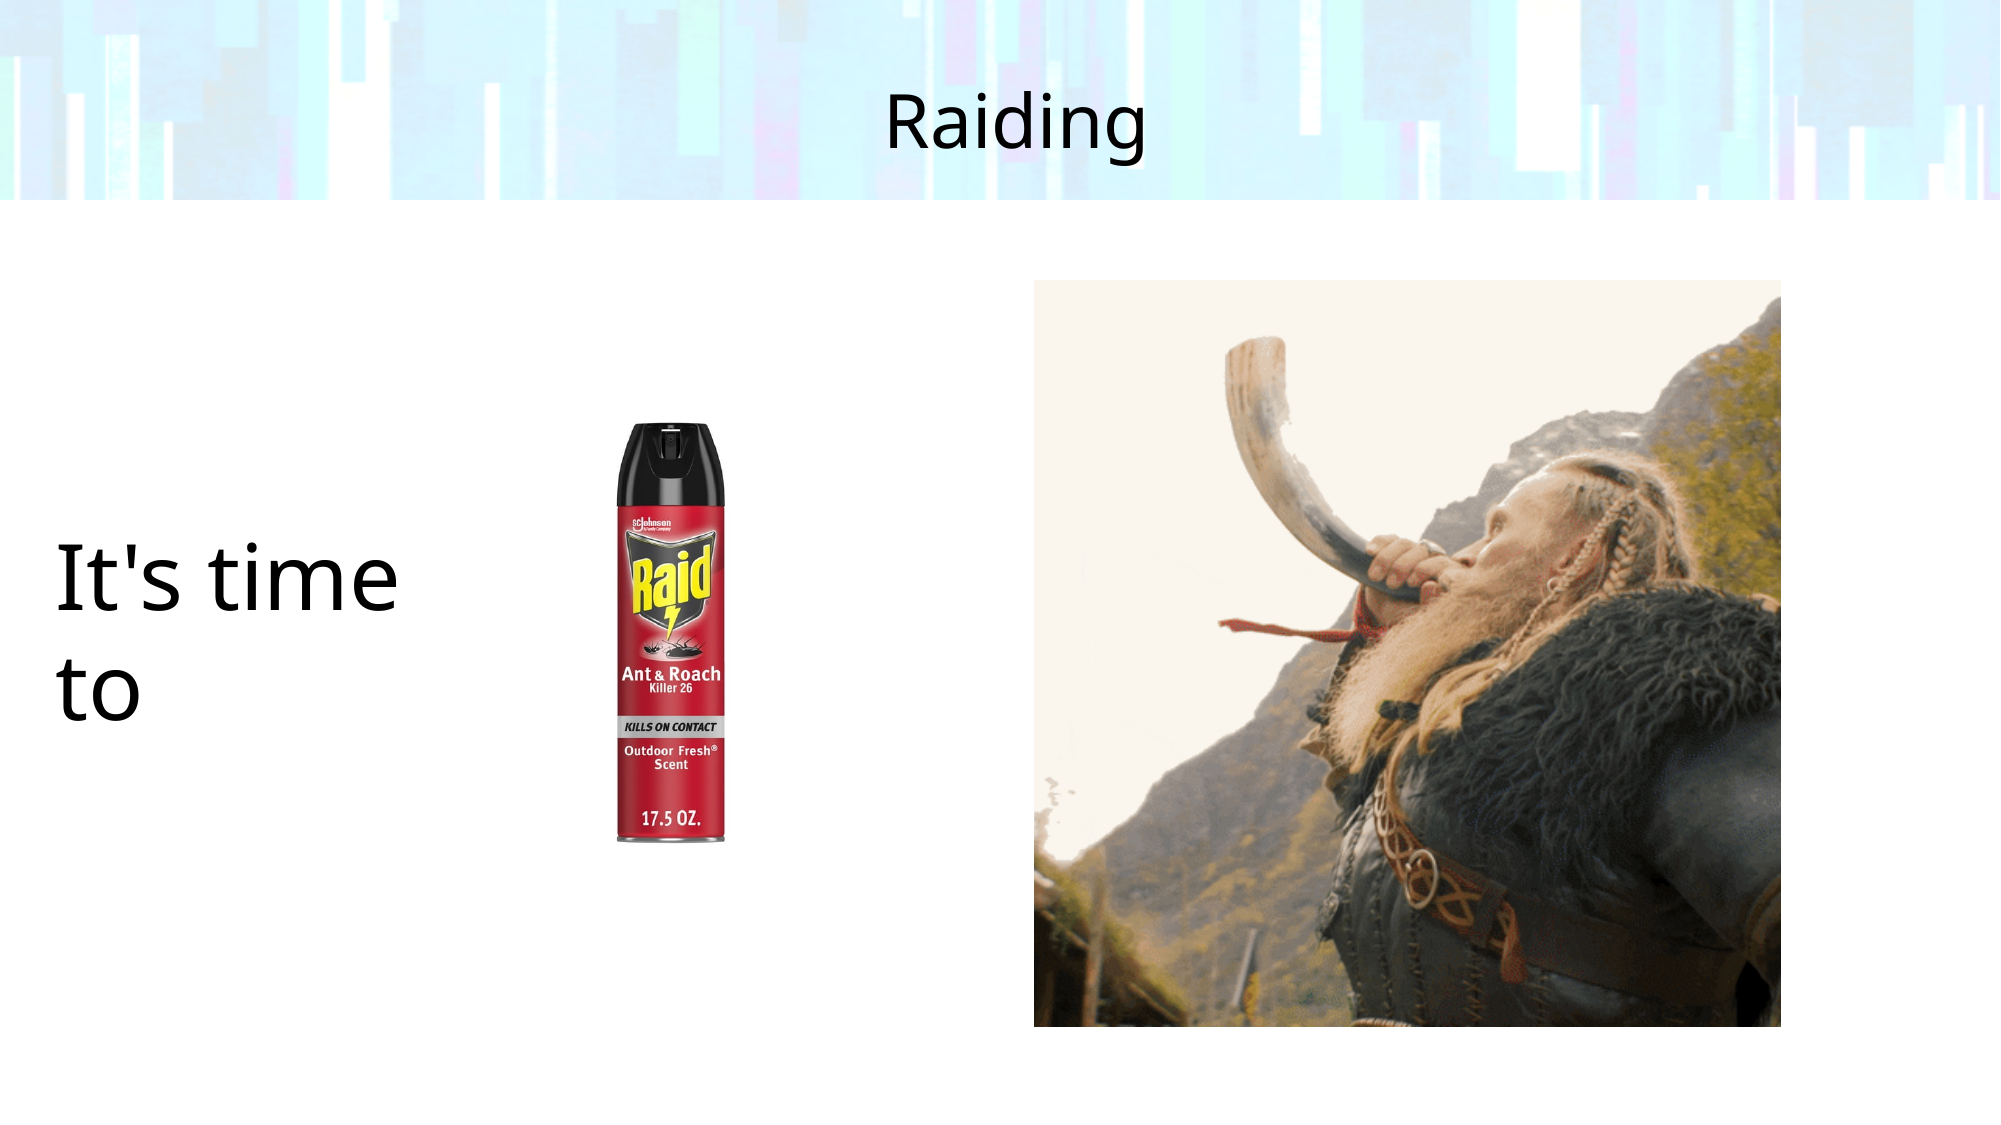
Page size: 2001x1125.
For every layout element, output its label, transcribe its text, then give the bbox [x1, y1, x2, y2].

title Raiding [133, 24, 1900, 213]
text_box It's time to [40, 511, 448, 747]
picture [453, 415, 888, 850]
picture [1034, 280, 1781, 1027]
